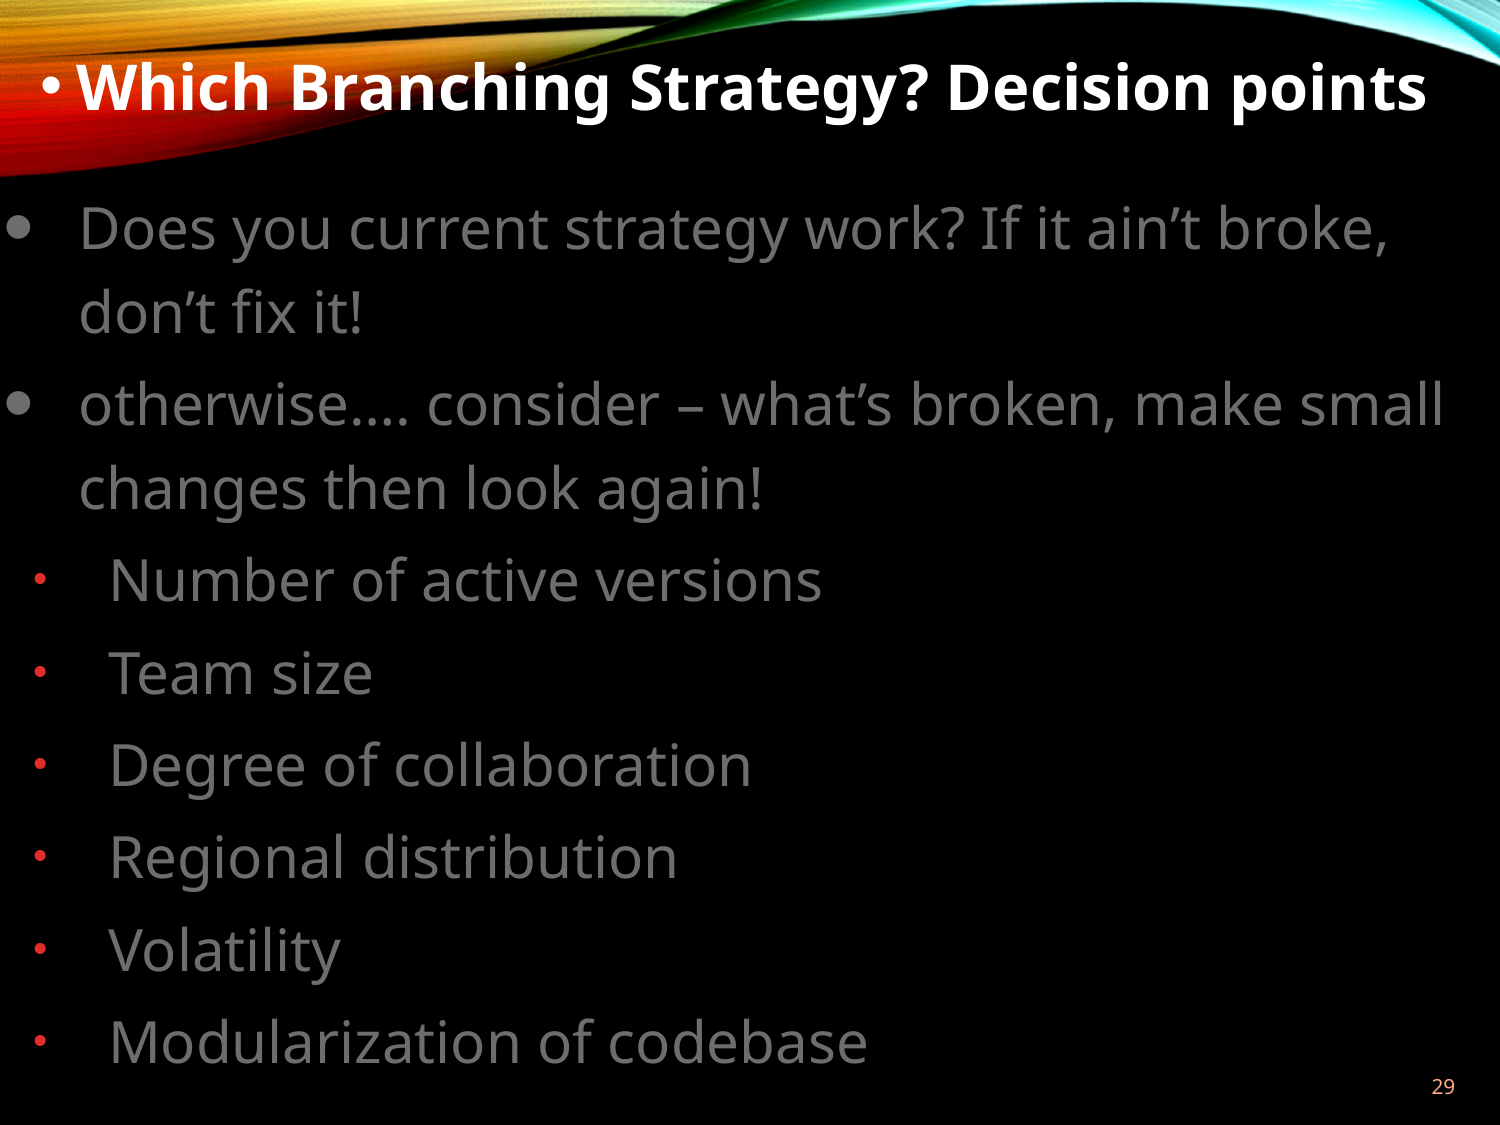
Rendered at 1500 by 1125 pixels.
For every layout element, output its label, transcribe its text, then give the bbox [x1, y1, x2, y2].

list Does you current strategy work? If it ain’t broke, don’t fix it! otherwise…. consider – what’s broken, make small changes then look again! Number of active versions Team size Degree of collaboration Regional distribution Volatility Modularization of codebase [3, 166, 1500, 951]
picture [0, 0, 1500, 178]
list Which Branching Strategy? Decision points [40, 37, 1460, 132]
footer 28 [1337, 1070, 1459, 1108]
